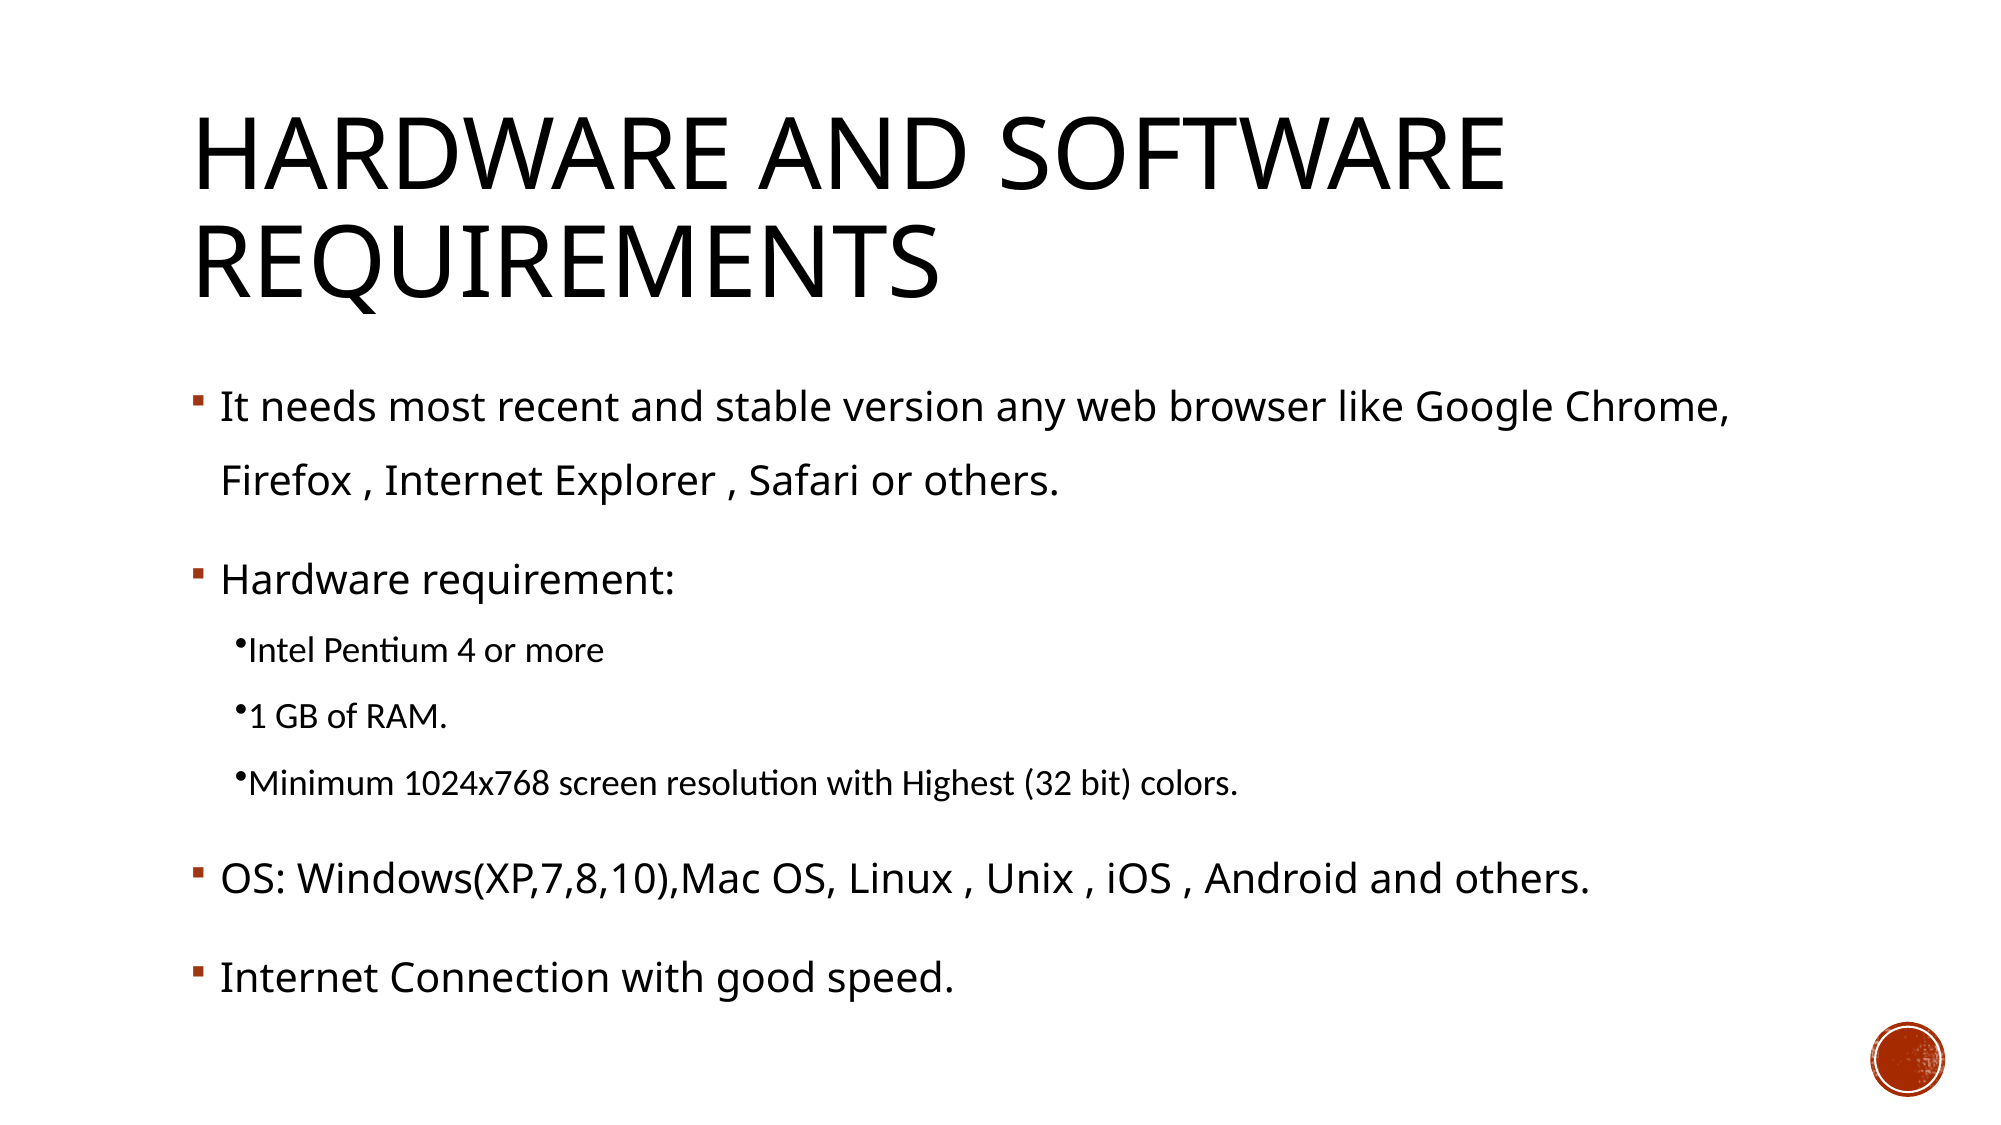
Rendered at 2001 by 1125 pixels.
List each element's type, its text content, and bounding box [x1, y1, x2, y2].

title Hardware and software requirements [175, 79, 1826, 344]
list It needs most recent and stable version any web browser like Google Chrome, Firefox , Internet Explorer , Safari or others. Hardware requirement: Intel Pentium 4 or more 1 GB of RAM. Minimum 1024x768 screen resolution with Highest (32 bit) colors. OS: Windows(XP,7,8,10),Mac OS, Linux , Unix , iOS , Android and others. Internet Connection with good speed. [175, 348, 1826, 1013]
